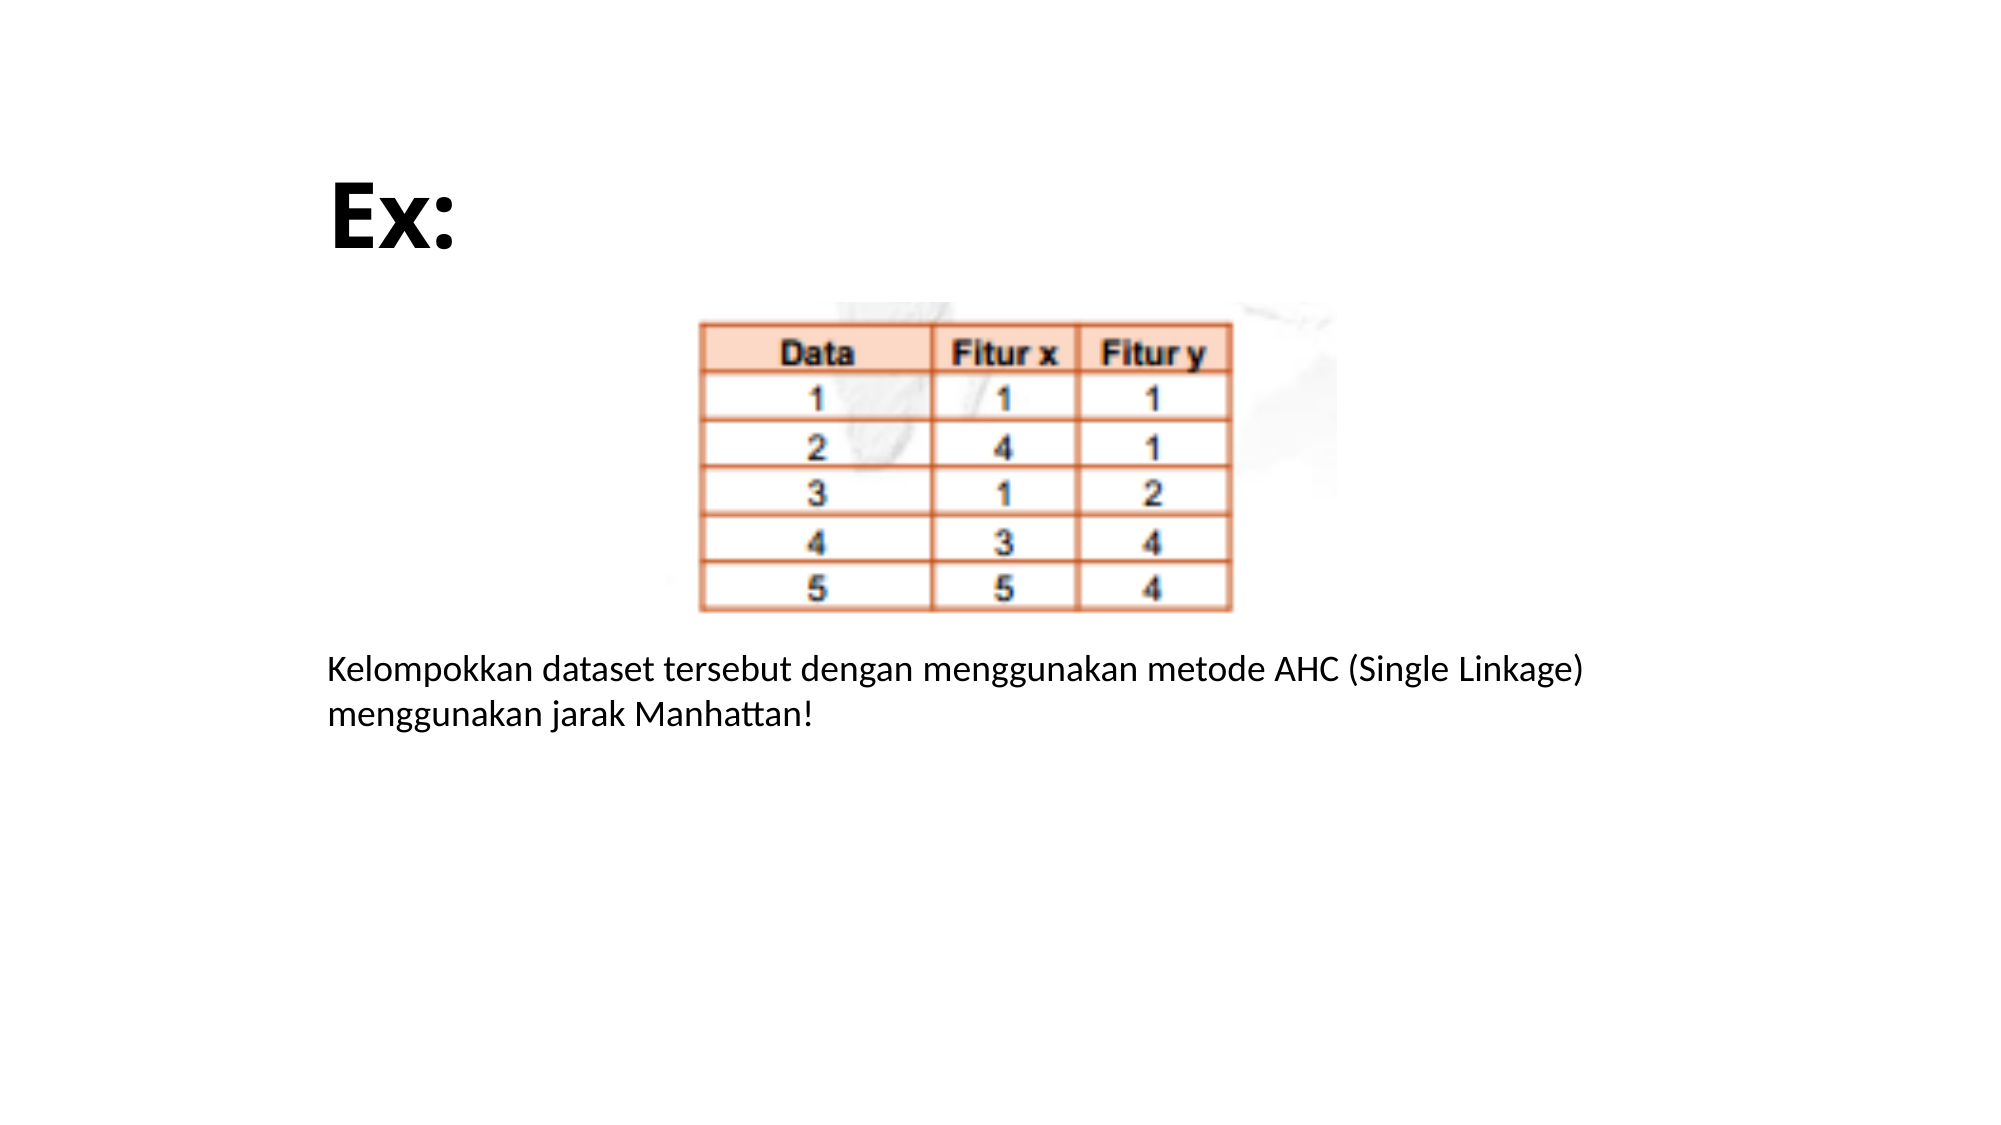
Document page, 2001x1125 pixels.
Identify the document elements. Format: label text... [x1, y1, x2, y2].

text_box Kelompokkan dataset tersebut dengan menggunakan metode AHC (Single Linkage) menggunakan jarak Manhattan! [312, 636, 1691, 832]
picture [666, 302, 1337, 648]
title Ex: [312, 149, 523, 288]
